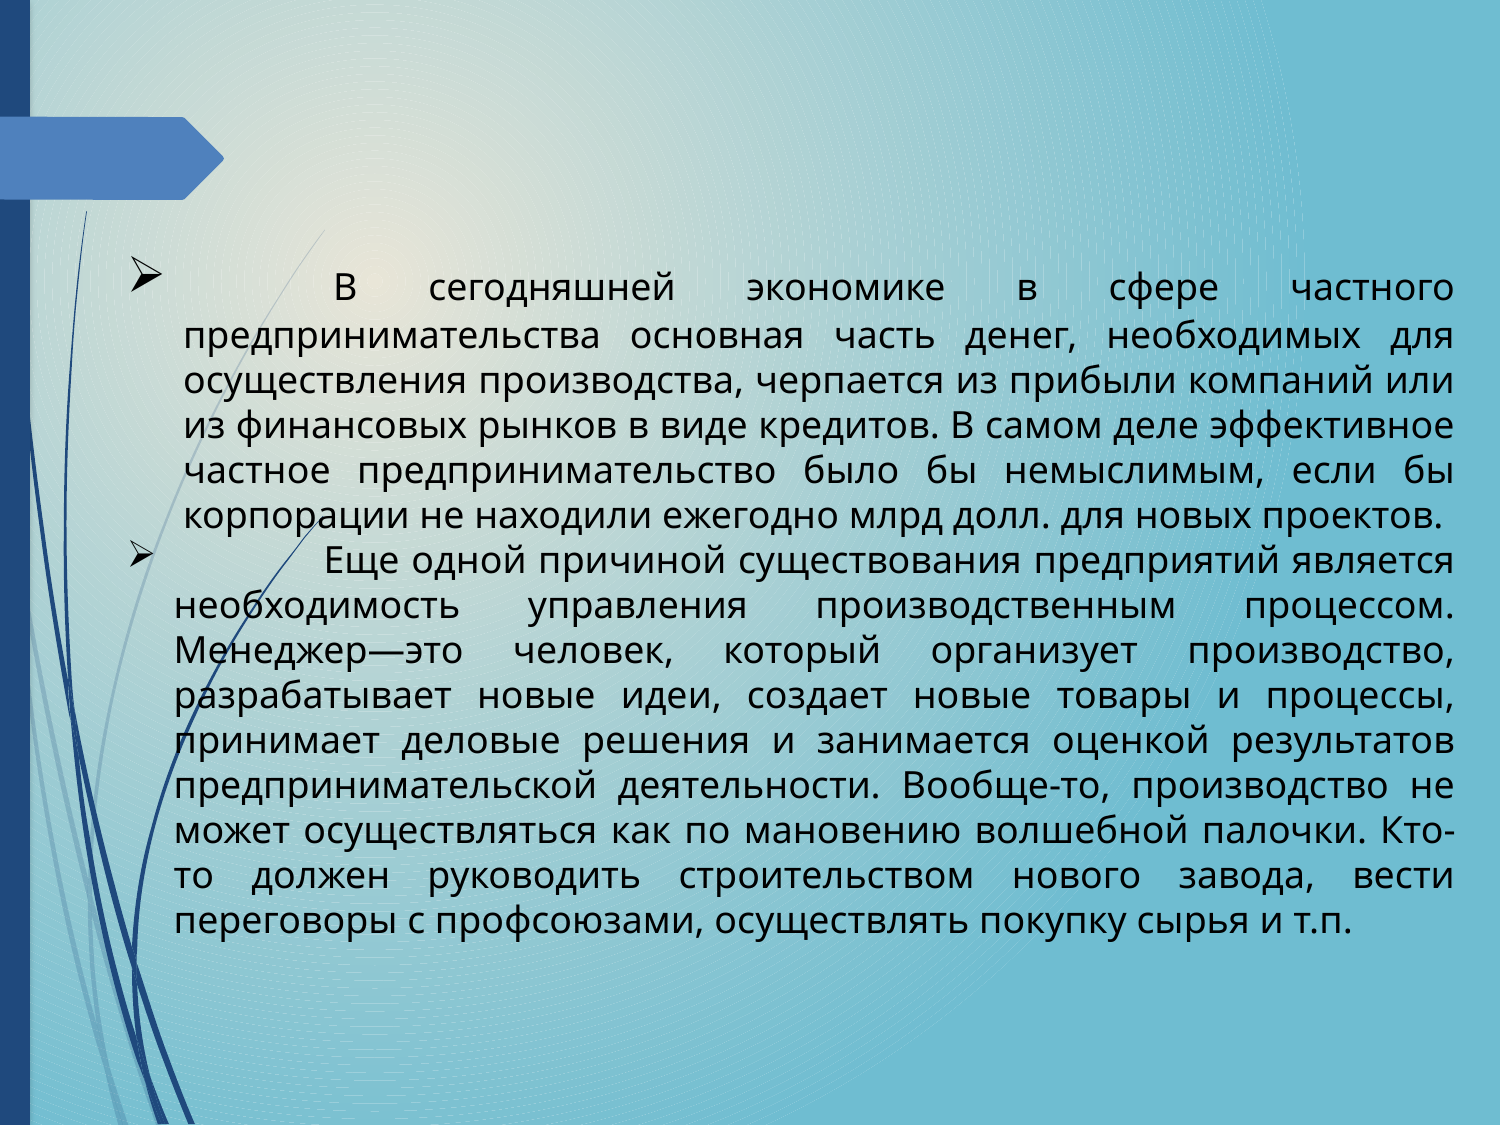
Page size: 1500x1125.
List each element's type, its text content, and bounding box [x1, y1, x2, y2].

text_box В сегодняшней экономике в сфере частного предпринимательства основная часть денег, необходимых для осуществления производства, черпается из прибыли компаний или из финансовых рынков в виде кредитов. В самом деле эффективное частное предпринимательство было бы немыслимым, если бы корпорации не находили ежегодно млрд долл. для новых проектов. Еще одной причиной существования предприятий является необходимость управления производственным процессом. Менеджер—это человек, который организует производство, разрабатывает новые идеи, создает новые товары и процессы, принимает деловые решения и занимается оценкой результатов предпринимательской деятельности. Вообще-то, производство не может осуществляться как по мановению волшебной палочки. Кто-то должен руководить строительством нового завода, вести переговоры с профсоюзами, осуществлять покупку сырья и т.п. [112, 243, 1471, 949]
